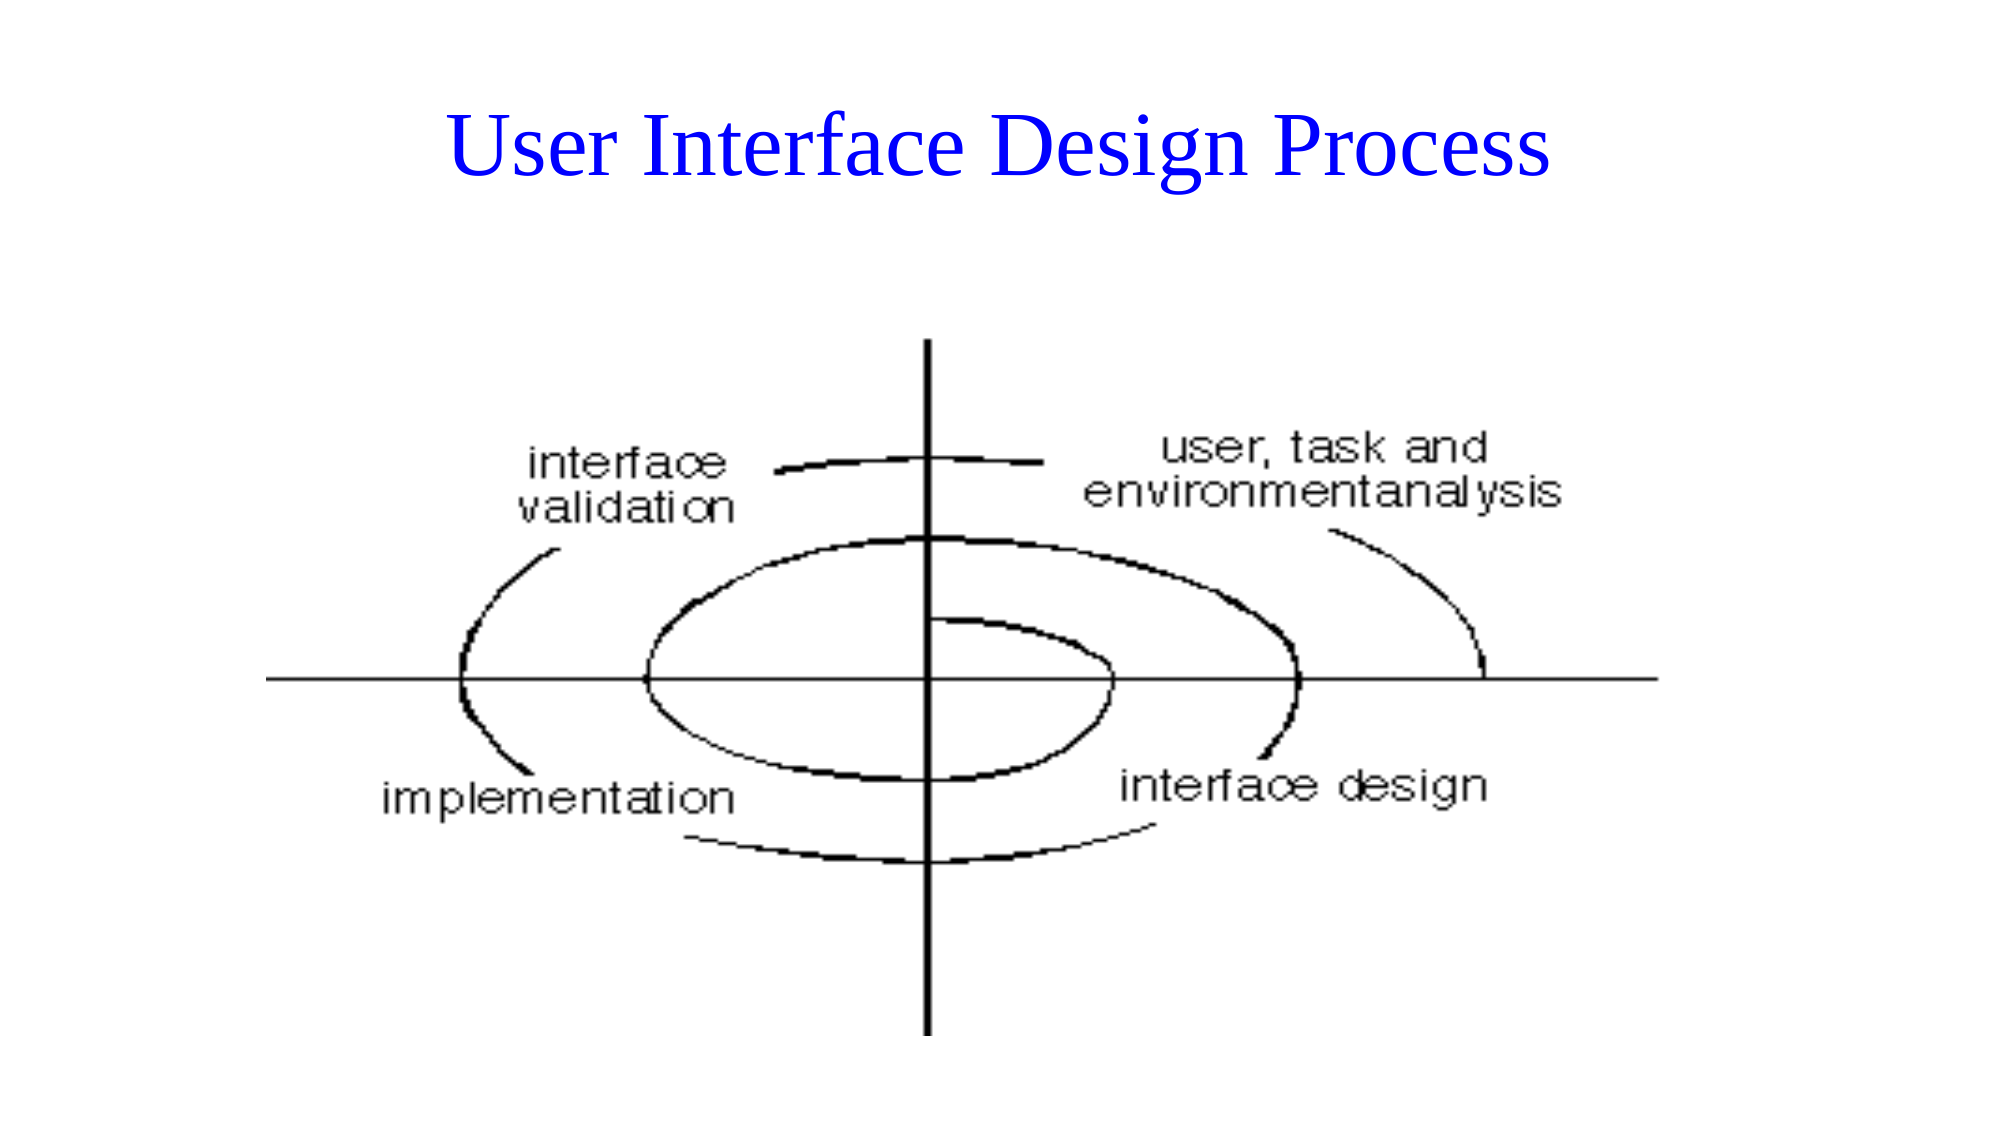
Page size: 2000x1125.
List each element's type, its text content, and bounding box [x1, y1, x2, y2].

picture [266, 337, 1753, 1036]
title User Interface Design Process [99, 45, 1900, 233]
